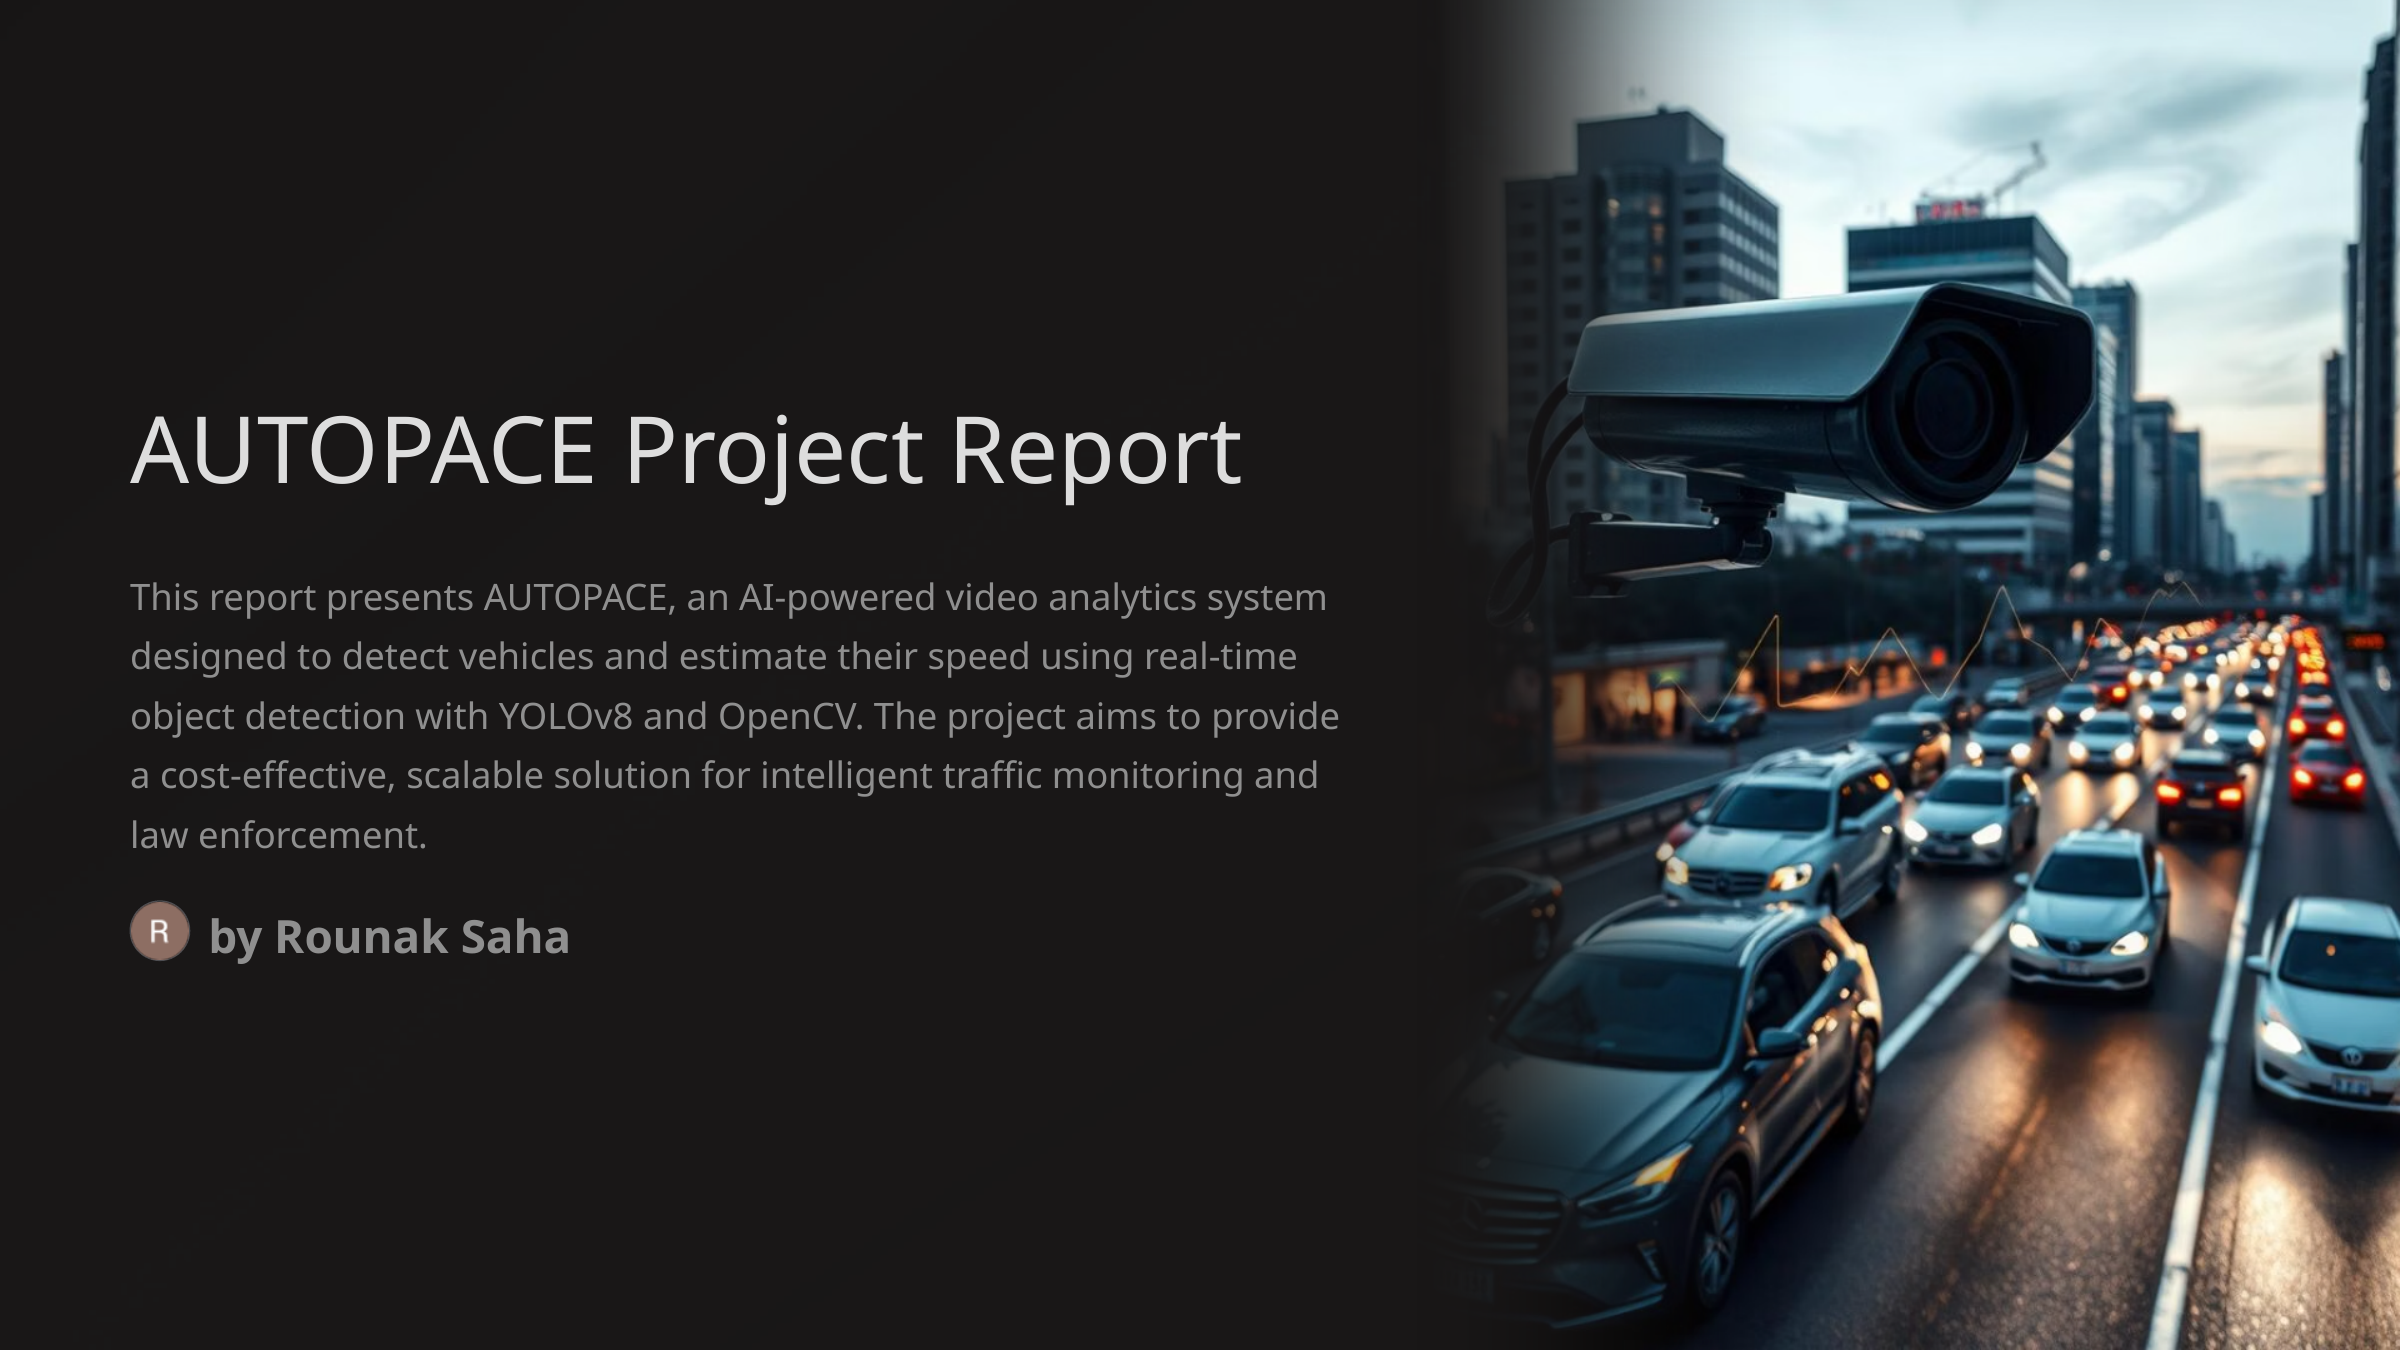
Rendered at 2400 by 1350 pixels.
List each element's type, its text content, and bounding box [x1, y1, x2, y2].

picture [1409, 0, 2400, 1350]
text_box AUTOPACE Project Report [130, 386, 1317, 503]
picture [131, 902, 189, 960]
text_box This report presents AUTOPACE, an AI-powered video analytics system designed to detect vehicles and estimate their speed using real-time object detection with YOLOv8 and OpenCV. The project aims to provide a cost-effective, scalable solution for intelligent traffic monitoring and law enforcement. [130, 558, 1370, 857]
text_box by Rounak Saha [208, 898, 550, 964]
